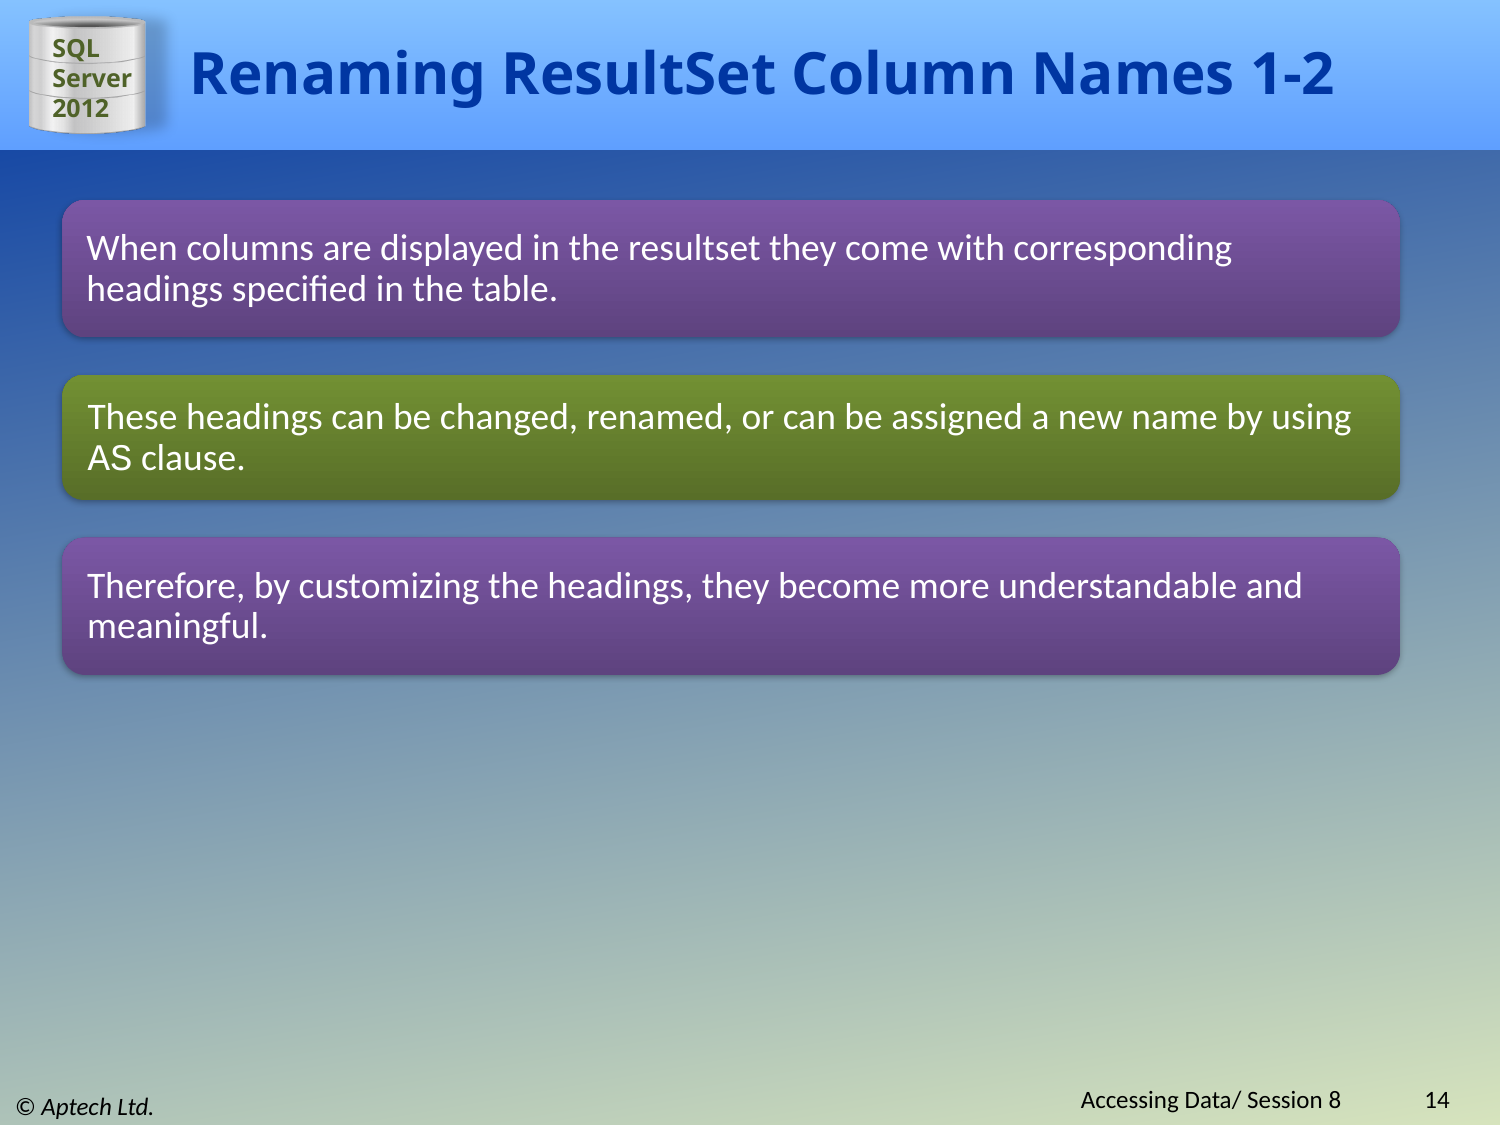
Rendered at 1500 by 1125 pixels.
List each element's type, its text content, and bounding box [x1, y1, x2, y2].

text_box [62, 537, 1401, 676]
footer Accessing Data/ Session 8 [375, 1084, 1363, 1113]
slide_number 14 [1363, 1084, 1465, 1113]
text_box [62, 374, 1401, 501]
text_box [62, 199, 1401, 338]
title Renaming ResultSet Column Names 1-2 [174, 37, 1426, 106]
picture [24, 0, 150, 150]
